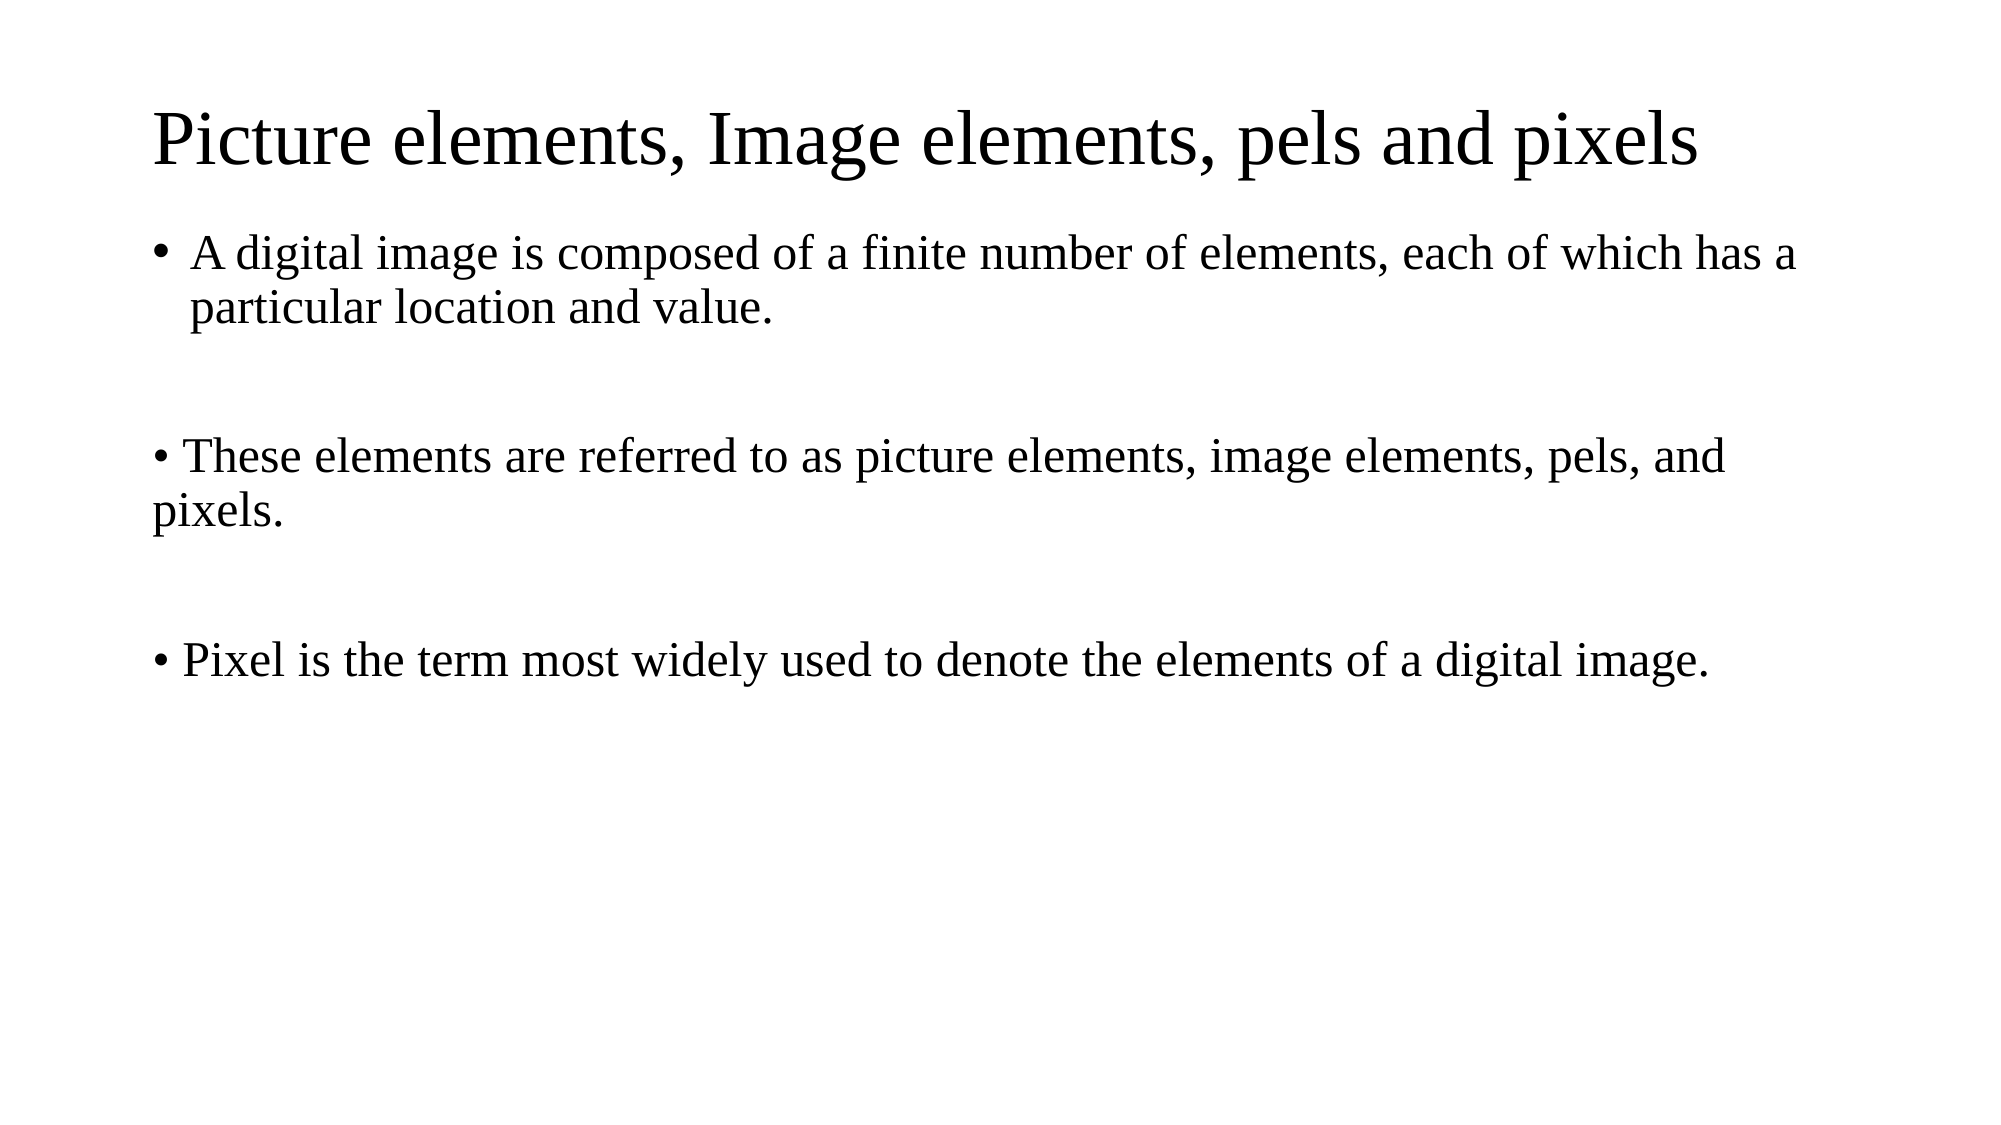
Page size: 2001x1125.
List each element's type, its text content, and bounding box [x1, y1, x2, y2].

title Picture elements, Image elements, pels and pixels [137, 59, 1863, 218]
list A digital image is composed of a finite number of elements, each of which has a particular location and value. • These elements are referred to as picture elements, image elements, pels, and pixels. • Pixel is the term most widely used to denote the elements of a digital image. [137, 218, 1863, 1014]
